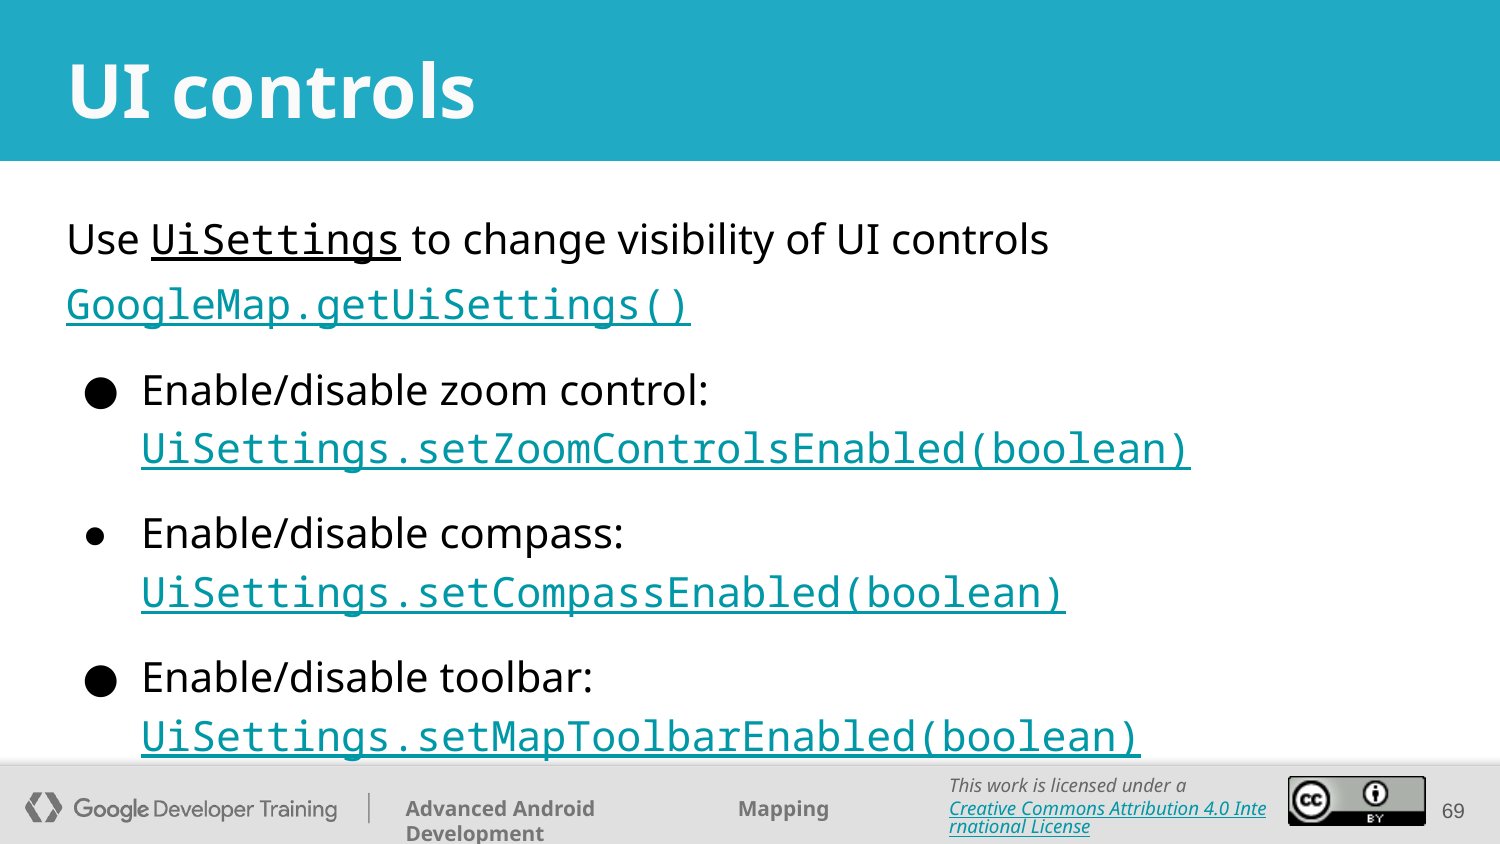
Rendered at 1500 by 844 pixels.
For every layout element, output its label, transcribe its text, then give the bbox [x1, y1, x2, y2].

list Use UiSettings to change visibility of UI controls GoogleMap.getUiSettings() Enable/disable zoom control: UiSettings.setZoomControlsEnabled(boolean) Enable/disable compass: UiSettings.setCompassEnabled(boolean) Enable/disable toolbar: UiSettings.setMapToolbarEnabled(boolean) [51, 189, 1449, 844]
picture [0, 161, 1500, 844]
title UI controls [51, 28, 1449, 122]
slide_number 69 [1389, 777, 1480, 842]
